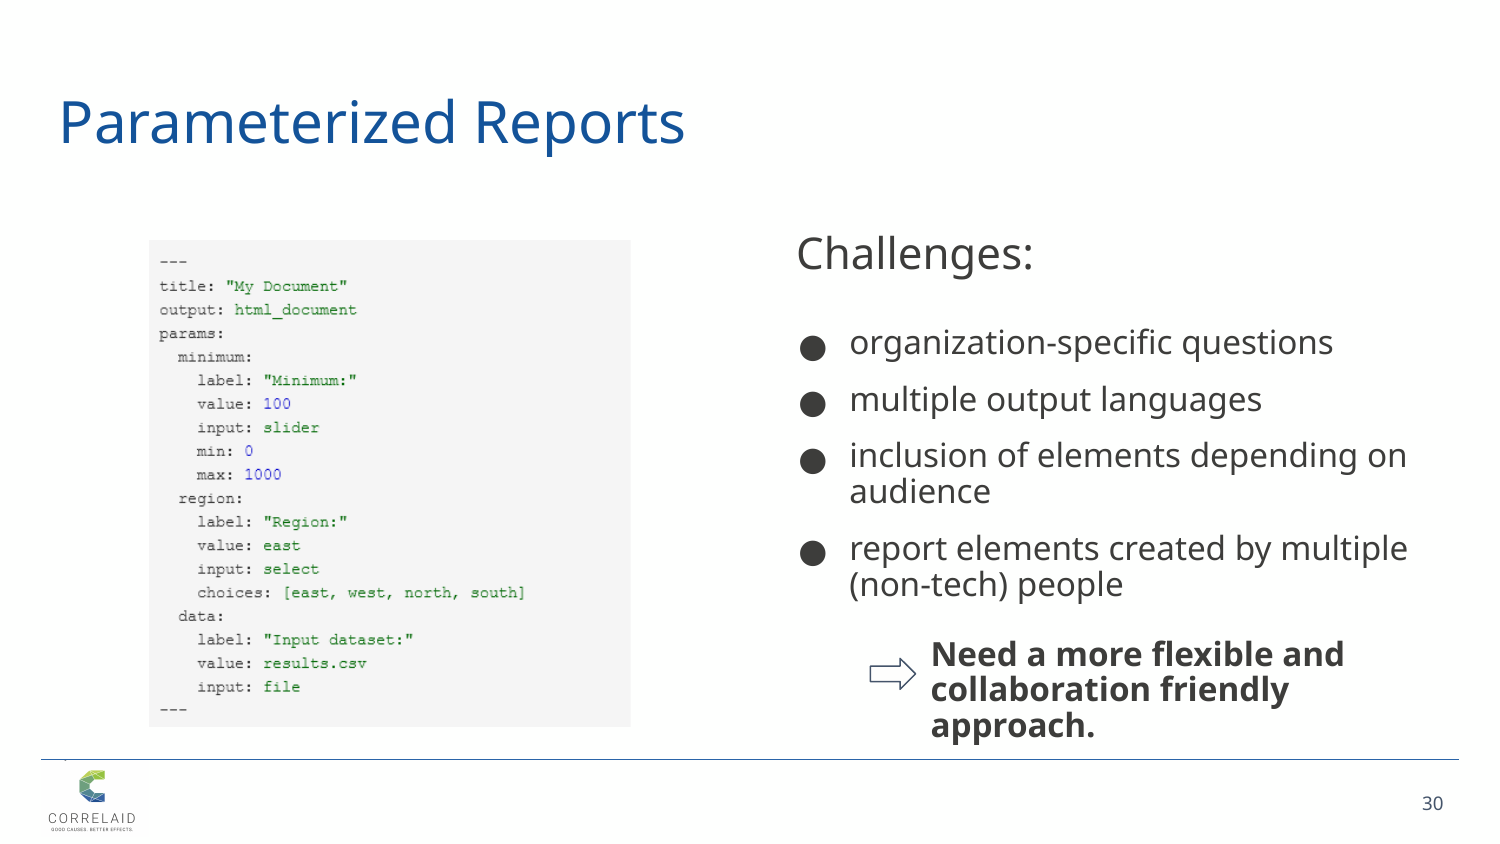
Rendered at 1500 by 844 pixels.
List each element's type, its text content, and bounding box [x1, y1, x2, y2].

picture [148, 240, 631, 727]
title Parameterized Reports [43, 43, 1459, 207]
picture [41, 760, 149, 837]
text_box Need a more flexible and collaboration friendly approach. [915, 622, 1446, 760]
text_box [870, 658, 915, 690]
list Challenges: organization-specific questions multiple output languages inclusion of elements depending on audience report elements created by multiple (non-tech) people [759, 223, 1459, 625]
